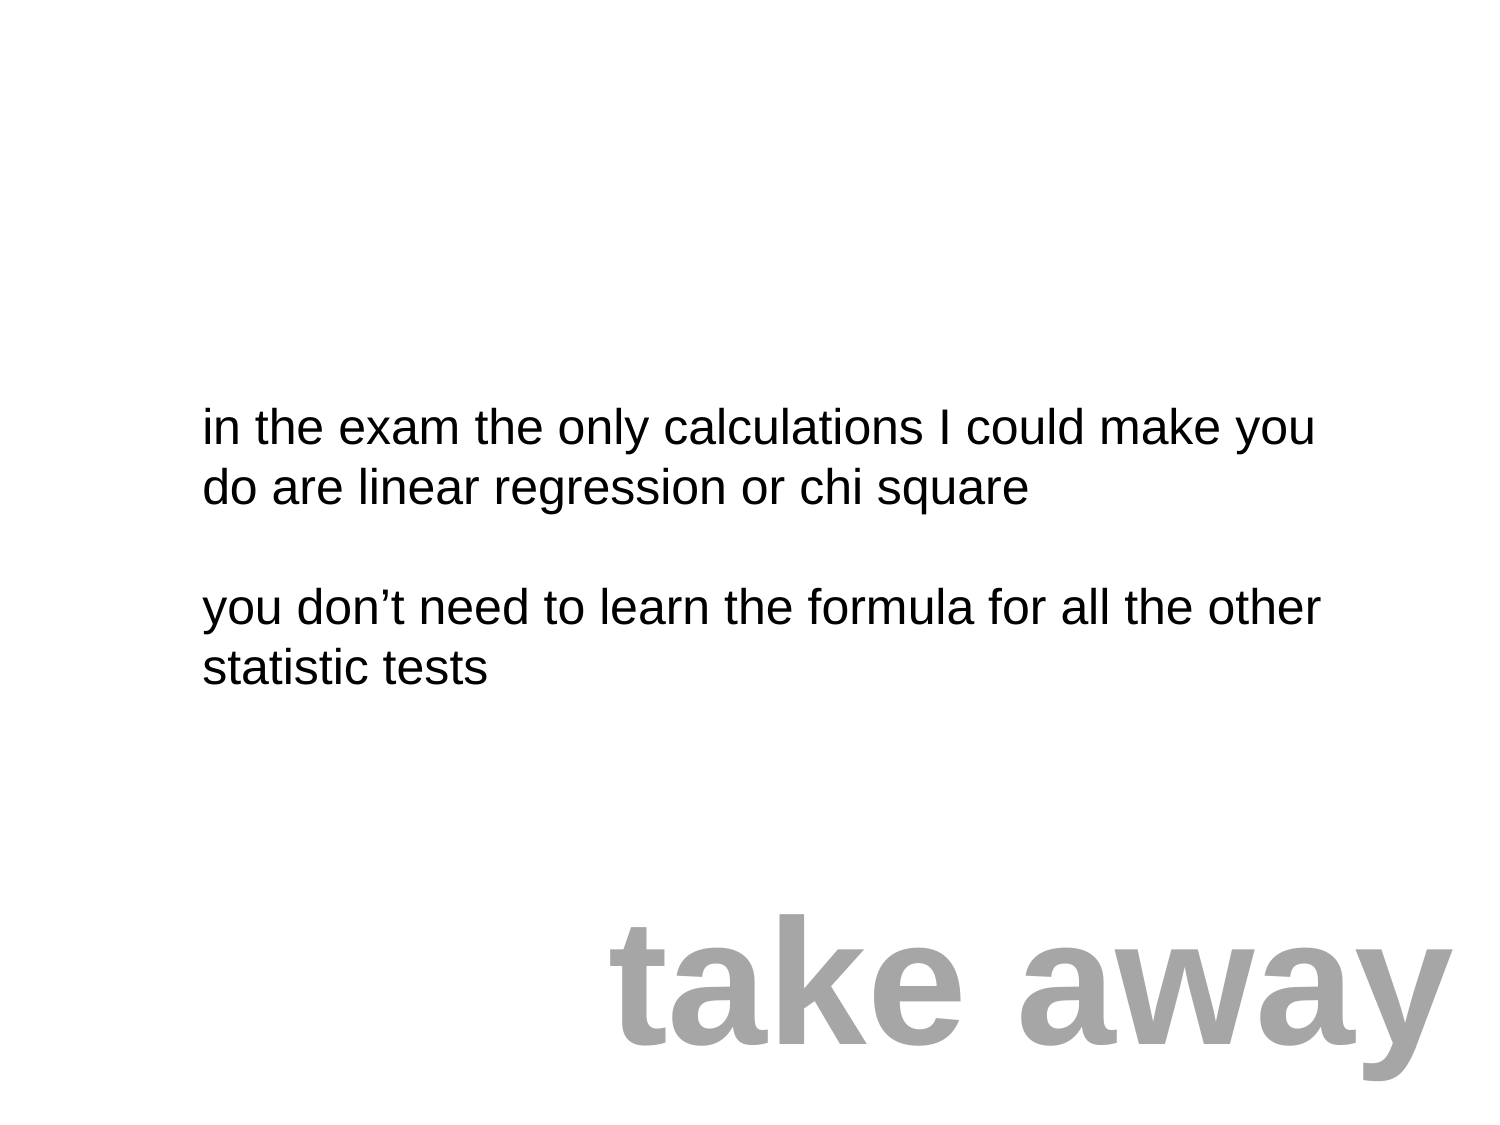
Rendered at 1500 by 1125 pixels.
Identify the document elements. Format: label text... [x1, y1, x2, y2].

text_box in the exam the only calculations I could make you do are linear regression or chi square you don’t need to learn the formula for all the other statistic tests [187, 387, 1350, 703]
title take away [362, 950, 1471, 1063]
